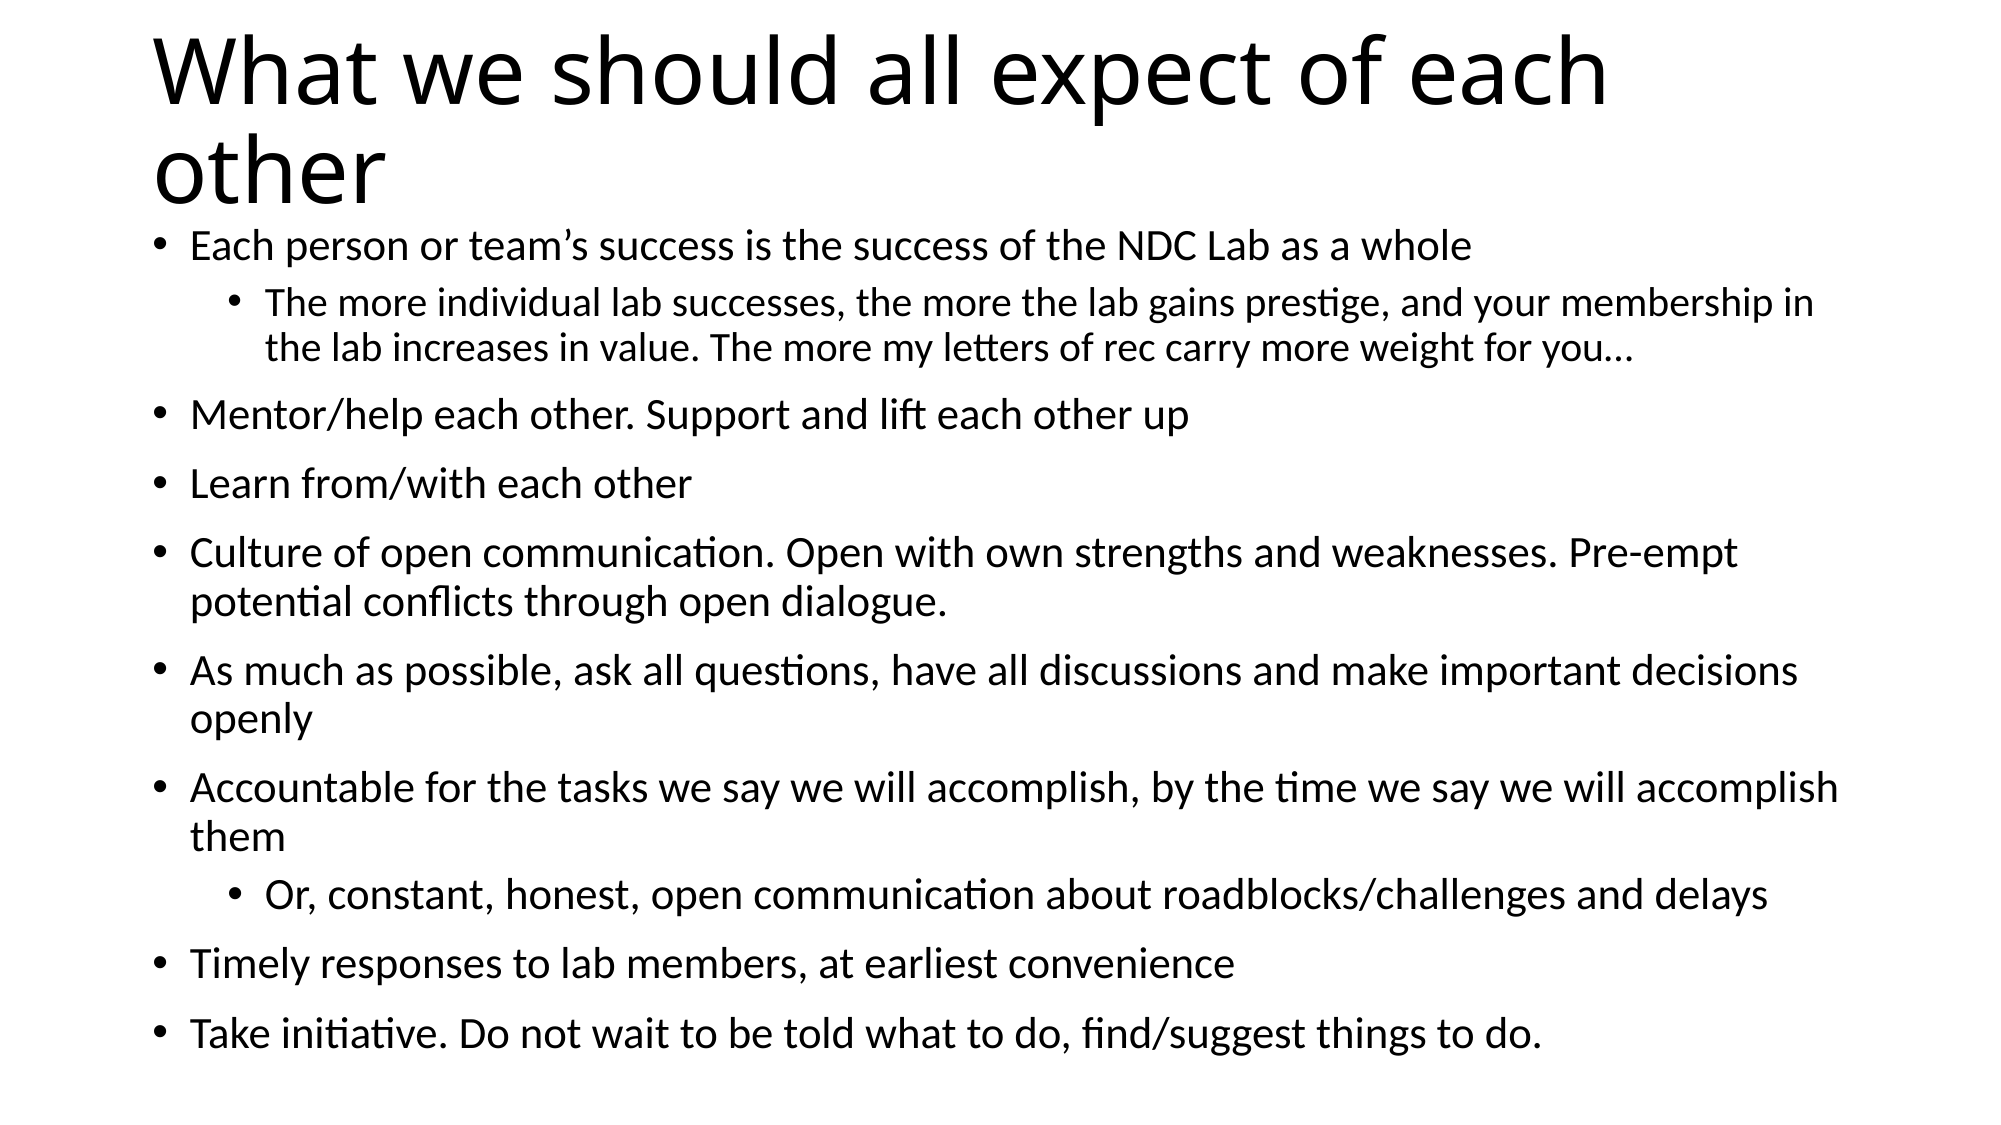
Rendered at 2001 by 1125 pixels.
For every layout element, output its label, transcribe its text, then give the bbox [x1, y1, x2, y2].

title What we should all expect of each other [137, 35, 1863, 213]
list Each person or team’s success is the success of the NDC Lab as a whole The more individual lab successes, the more the lab gains prestige, and your membership in the lab increases in value. The more my letters of rec carry more weight for you… Mentor/help each other. Support and lift each other up Learn from/with each other Culture of open communication. Open with own strengths and weaknesses. Pre-empt potential conflicts through open dialogue. As much as possible, ask all questions, have all discussions and make important decisions openly Accountable for the tasks we say we will accomplish, by the time we say we will accomplish them Or, constant, honest, open communication about roadblocks/challenges and delays Timely responses to lab members, at earliest convenience Take initiative. Do not wait to be told what to do, find/suggest things to do. [137, 213, 1863, 1125]
